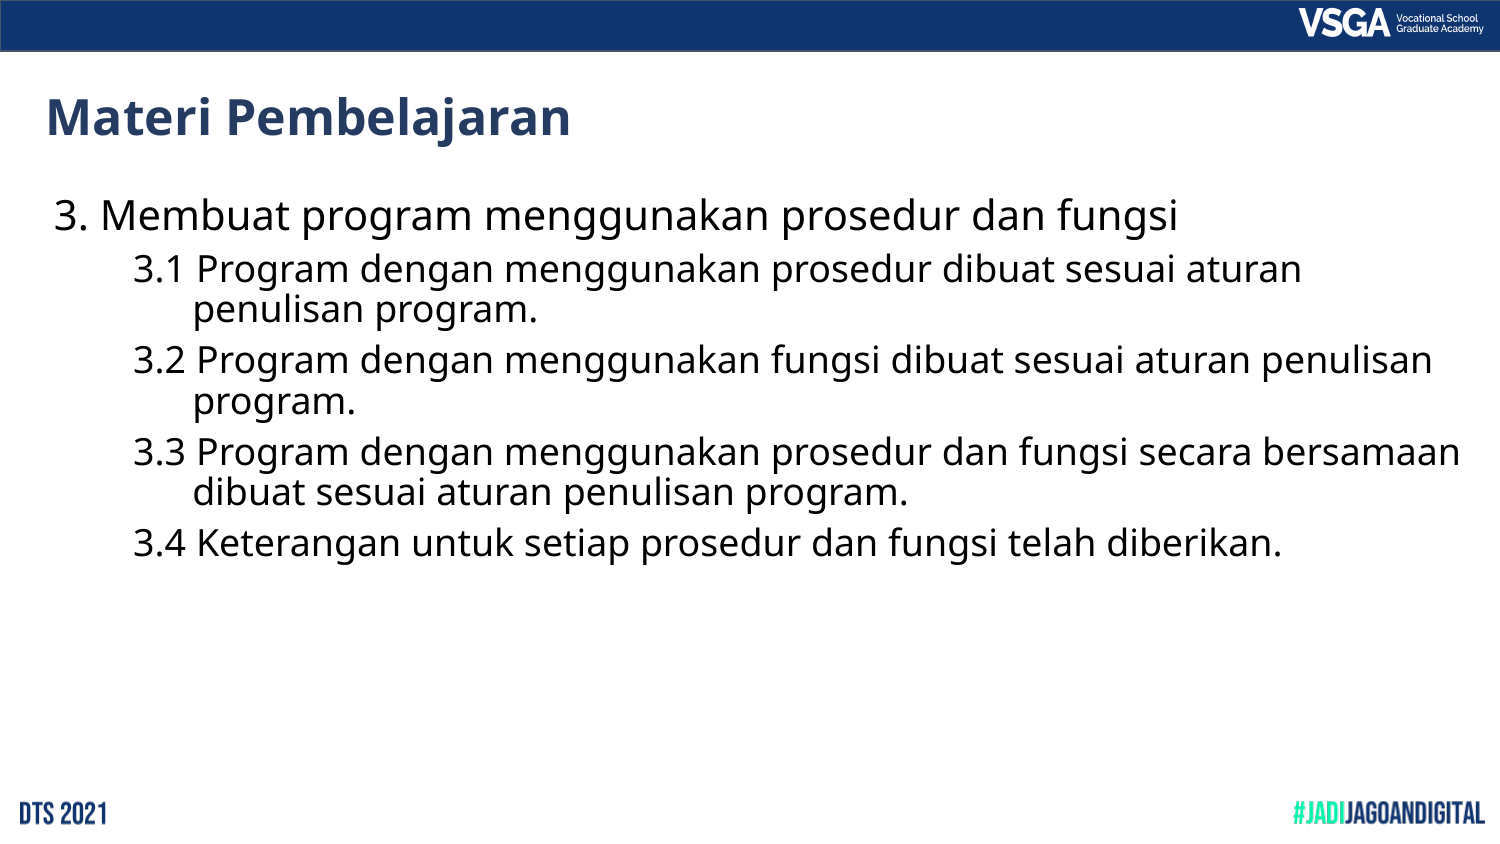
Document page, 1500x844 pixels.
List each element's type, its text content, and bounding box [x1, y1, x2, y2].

list 3. Membuat program menggunakan prosedur dan fungsi 3.1 Program dengan menggunakan prosedur dibuat sesuai aturan penulisan program. 3.2 Program dengan menggunakan fungsi dibuat sesuai aturan penulisan program. 3.3 Program dengan menggunakan prosedur dan fungsi secara bersamaan dibuat sesuai aturan penulisan program. 3.4 Keterangan untuk setiap prosedur dan fungsi telah diberikan. [30, 187, 1482, 794]
picture [0, 786, 138, 844]
title Materi Pembelajaran [30, 59, 1466, 179]
picture [1284, 0, 1498, 79]
picture [1274, 786, 1500, 844]
